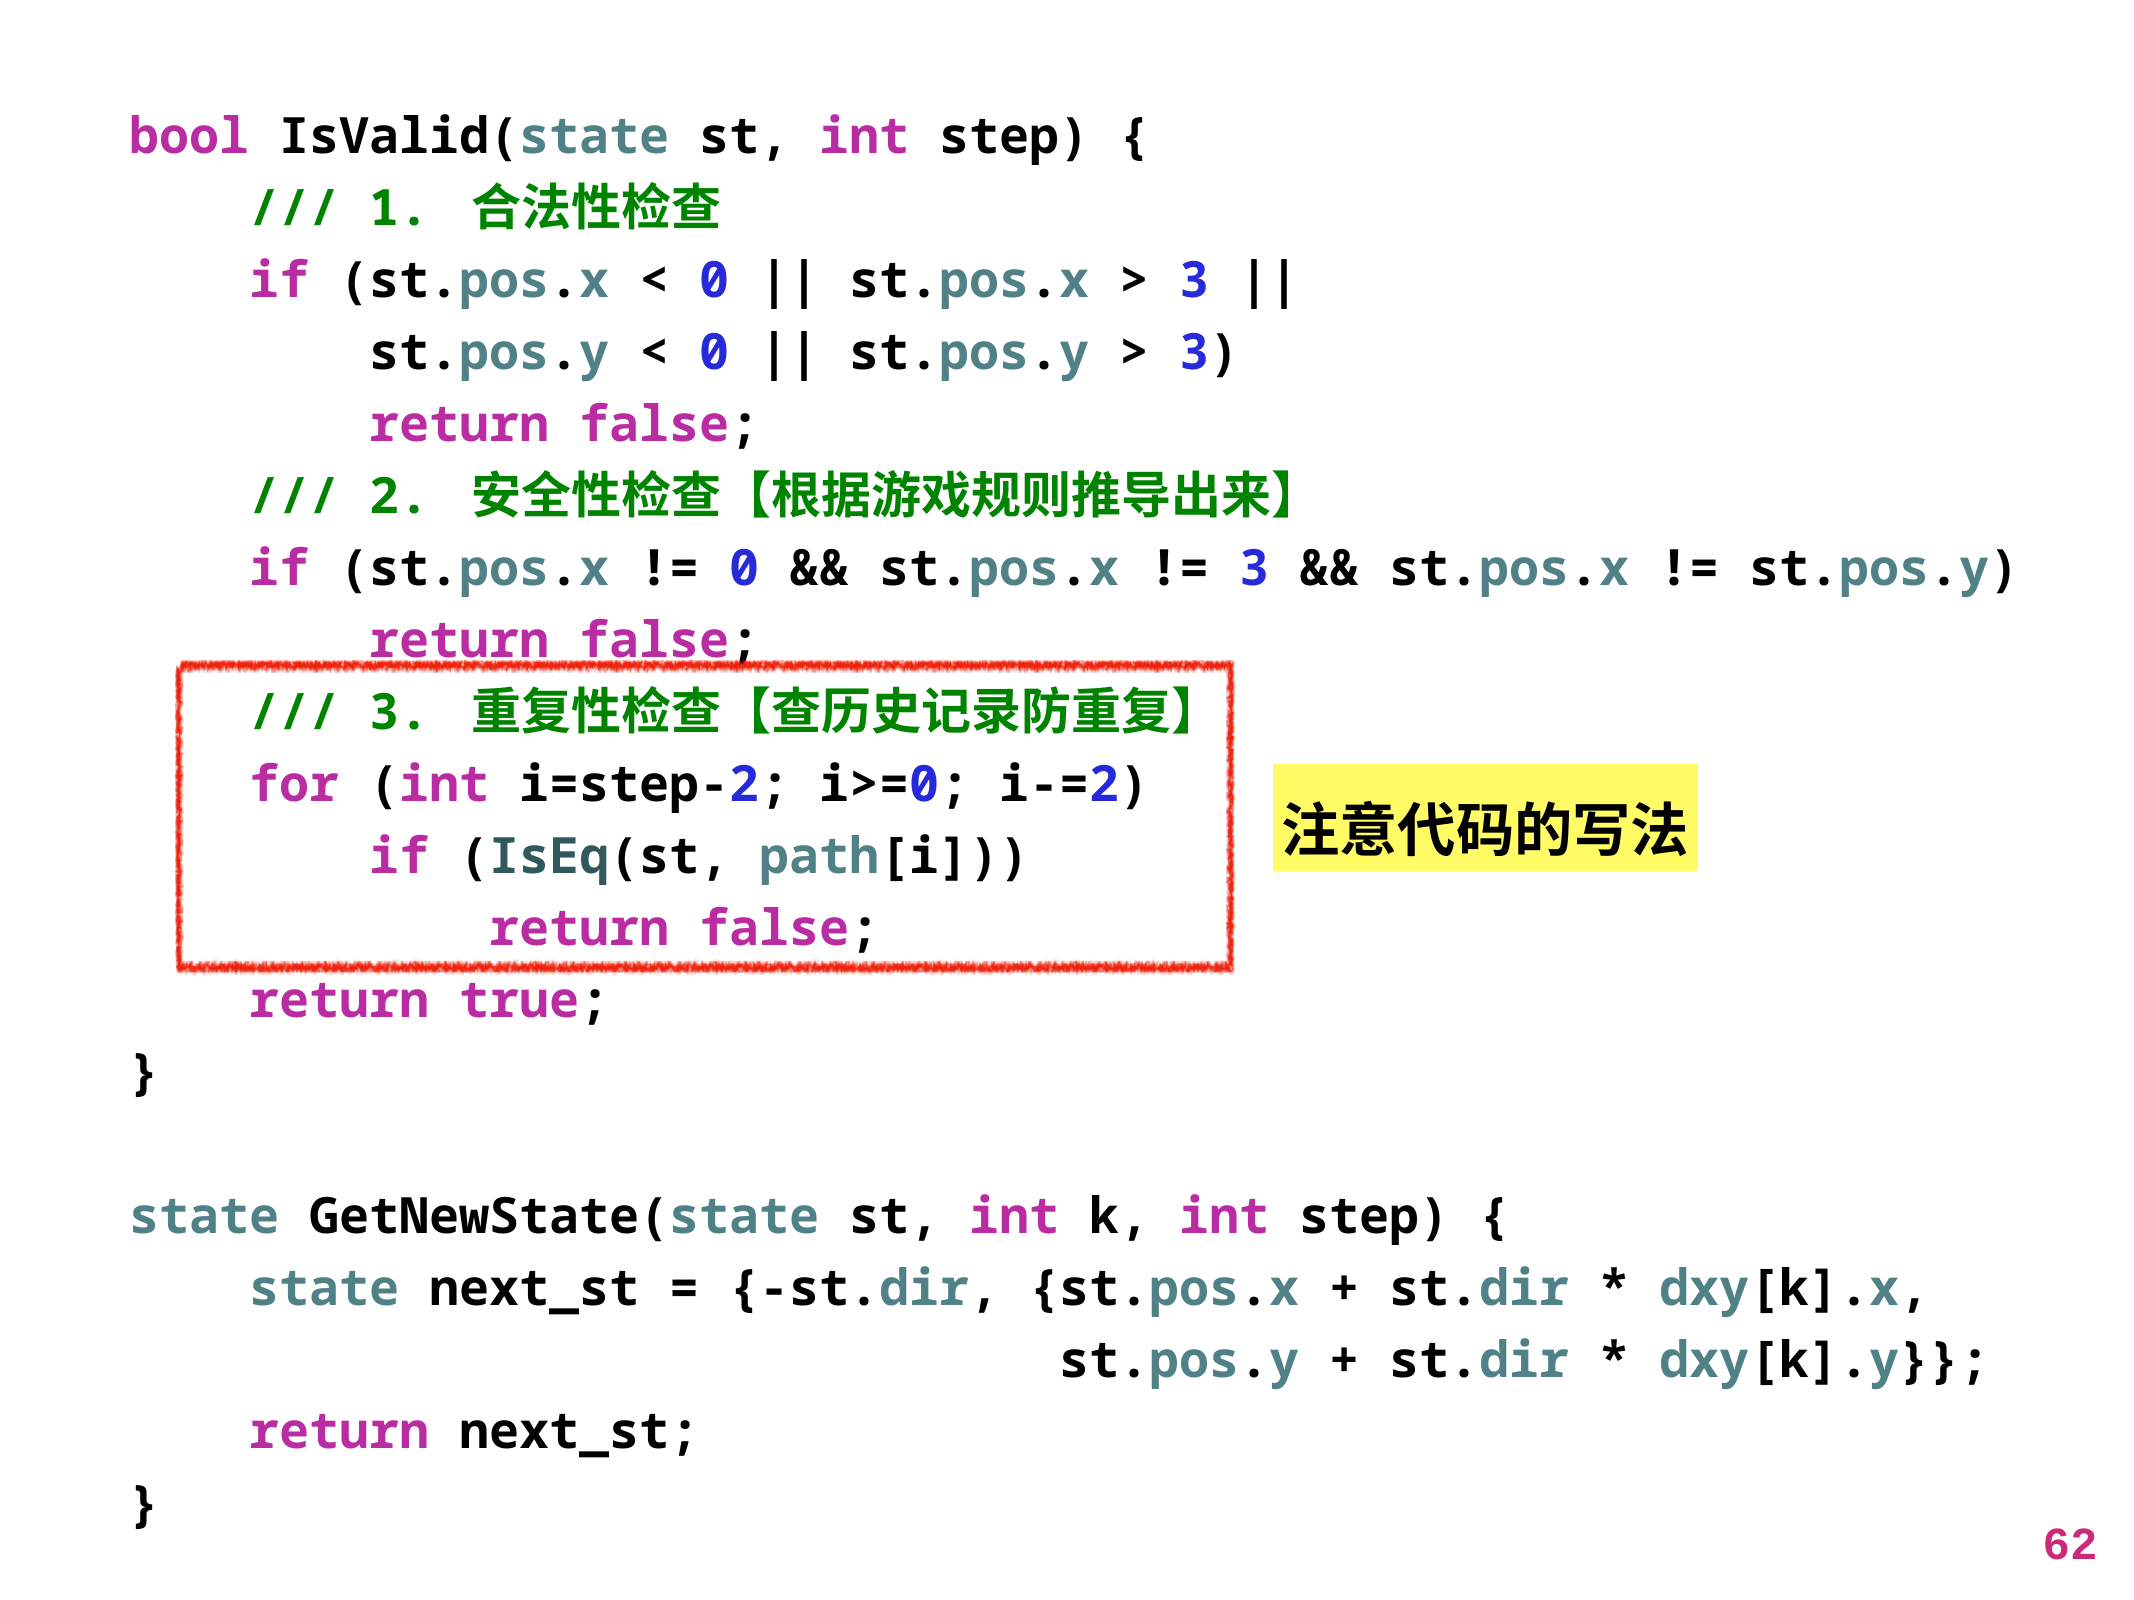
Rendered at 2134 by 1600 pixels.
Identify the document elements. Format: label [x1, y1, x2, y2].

picture [175, 660, 1235, 976]
slide_number [2032, 1511, 2108, 1584]
text_box [120, 82, 2058, 1540]
